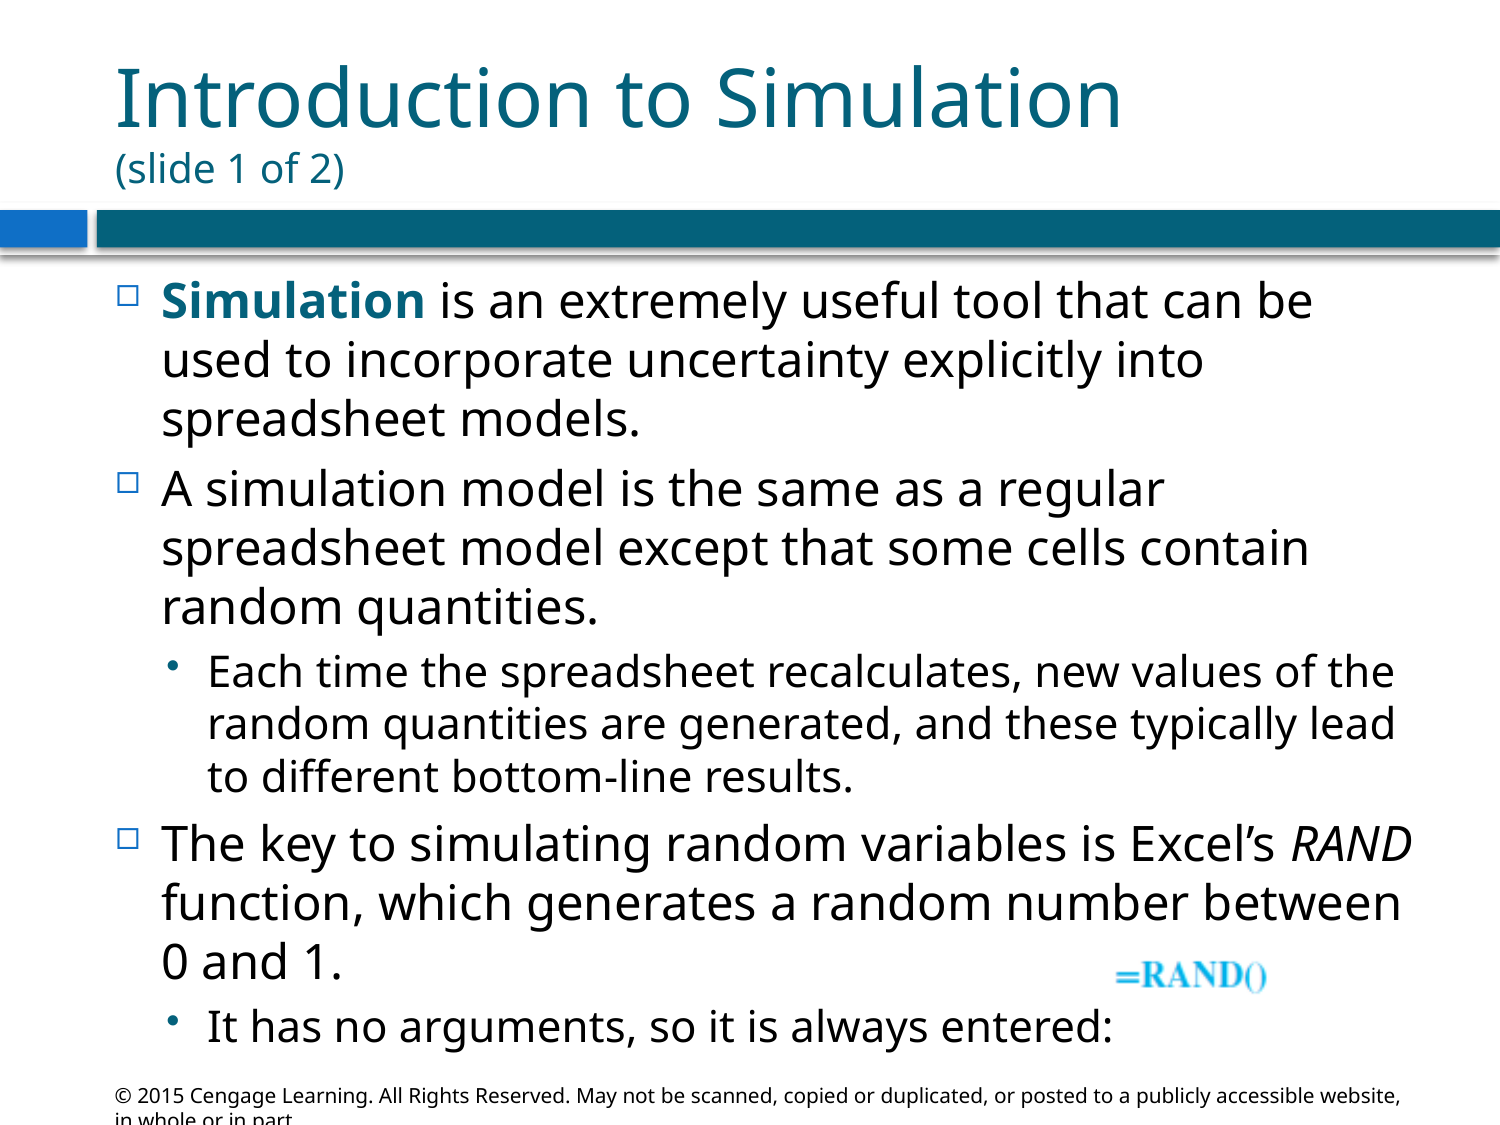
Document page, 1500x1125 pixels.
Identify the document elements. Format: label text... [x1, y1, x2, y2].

list Simulation is an extremely useful tool that can be used to incorporate uncertainty explicitly into spreadsheet models. A simulation model is the same as a regular spreadsheet model except that some cells contain random quantities. Each time the spreadsheet recalculates, new values of the random quantities are generated, and these typically lead to different bottom-line results. The key to simulating random variables is Excel’s RAND function, which generates a random number between 0 and 1. It has no arguments, so it is always entered: [100, 262, 1438, 1063]
picture [1099, 949, 1299, 1005]
title Introduction to Simulation (slide 1 of 2) [100, 37, 1438, 200]
